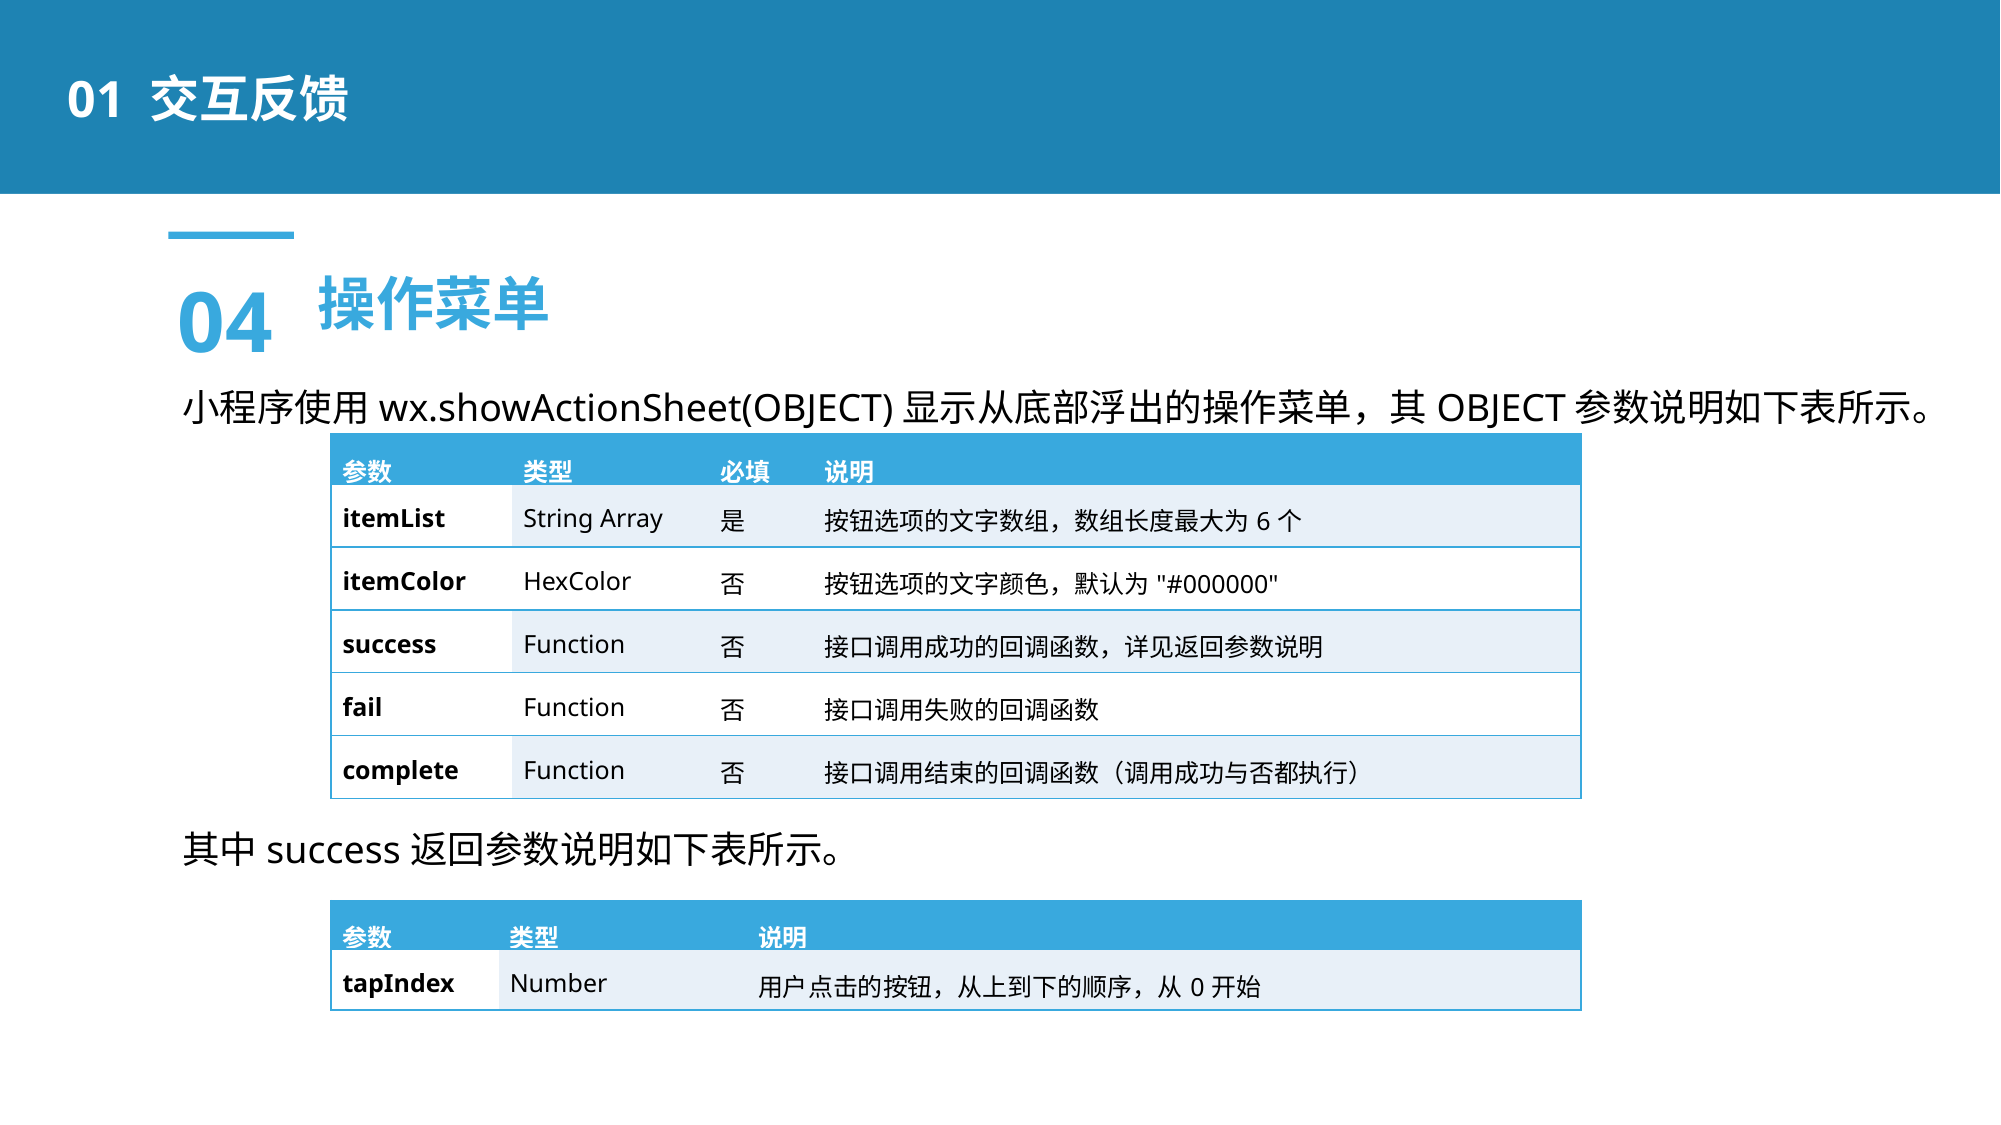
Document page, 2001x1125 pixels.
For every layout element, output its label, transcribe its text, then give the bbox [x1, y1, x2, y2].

table_cell 接口调用失败的回调函数 [813, 673, 1580, 735]
table_cell 否 [709, 611, 813, 672]
text_box 小程序使用wx.showActionSheet(OBJECT)显示从底部浮出的操作菜单，其OBJECT参数说明如下表所示。 其中success返回参数说明如下表所示。 [167, 353, 1929, 954]
table_cell tapIndex [332, 950, 499, 1009]
table_header 必填 [709, 435, 813, 483]
table_cell Function [512, 736, 709, 798]
table_header 参数 [332, 902, 499, 948]
table_cell 否 [709, 736, 813, 798]
table_cell 是 [709, 485, 813, 546]
list 01 交互反馈 [52, 41, 924, 162]
text_box [288, 231, 295, 240]
text_box 04 [163, 231, 288, 377]
table_cell Function [512, 611, 709, 672]
table_cell String Array [512, 485, 709, 546]
table_cell HexColor [512, 548, 709, 609]
table_header 说明 [813, 435, 1580, 483]
text_box 操作菜单 [303, 238, 566, 345]
table_header 说明 [747, 902, 1580, 948]
table_cell Number [499, 950, 747, 1009]
table_cell Function [512, 673, 709, 735]
table_cell success [332, 611, 512, 672]
table_cell 否 [709, 548, 813, 609]
table_cell 按钮选项的文字数组，数组长度最大为6个 [813, 485, 1580, 546]
table_cell 接口调用成功的回调函数，详见返回参数说明 [813, 611, 1580, 672]
table_cell 接口调用结束的回调函数（调用成功与否都执行） [813, 736, 1580, 798]
table_cell itemList [332, 485, 512, 546]
table_header 参数 [332, 435, 512, 483]
table_cell 用户点击的按钮，从上到下的顺序，从0开始 [747, 950, 1580, 1009]
table_header 类型 [512, 435, 709, 483]
table_header 类型 [499, 902, 747, 948]
table_cell 否 [709, 673, 813, 735]
table_cell fail [332, 673, 512, 735]
table_cell 按钮选项的文字颜色，默认为"#000000" [813, 548, 1580, 609]
table_cell itemColor [332, 548, 512, 609]
table_cell complete [332, 736, 512, 798]
